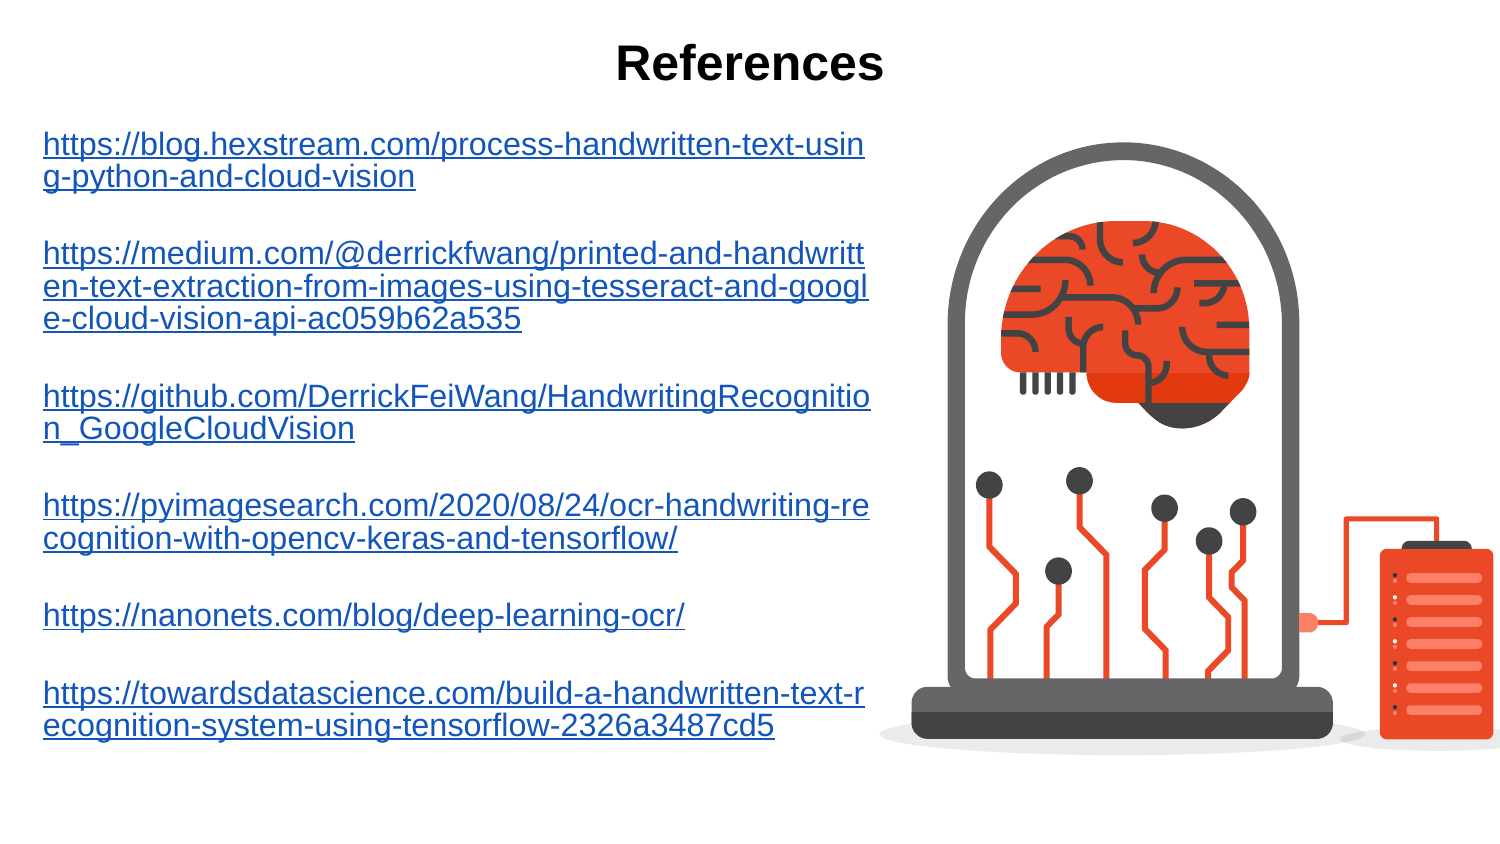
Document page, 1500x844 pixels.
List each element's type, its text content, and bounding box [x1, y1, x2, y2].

text_box https://blog.hexstream.com/process-handwritten-text-using-python-and-cloud-vision https://medium.com/@derrickfwang/printed-and-handwritten-text-extraction-from-images-using-tesseract-and-google-cloud-vision-api-ac059b62a535 https://github.com/DerrickFeiWang/HandwritingRecognition_GoogleCloudVision https://pyimagesearch.com/2020/08/24/ocr-handwriting-recognition-with-opencv-keras-and-tensorflow/ https://nanonets.com/blog/deep-learning-ocr/ https://towardsdatascience.com/build-a-handwritten-text-recognition-system-using-tensorflow-2326a3487cd5 [28, 115, 887, 724]
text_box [879, 142, 1500, 756]
title References [75, 30, 1425, 92]
